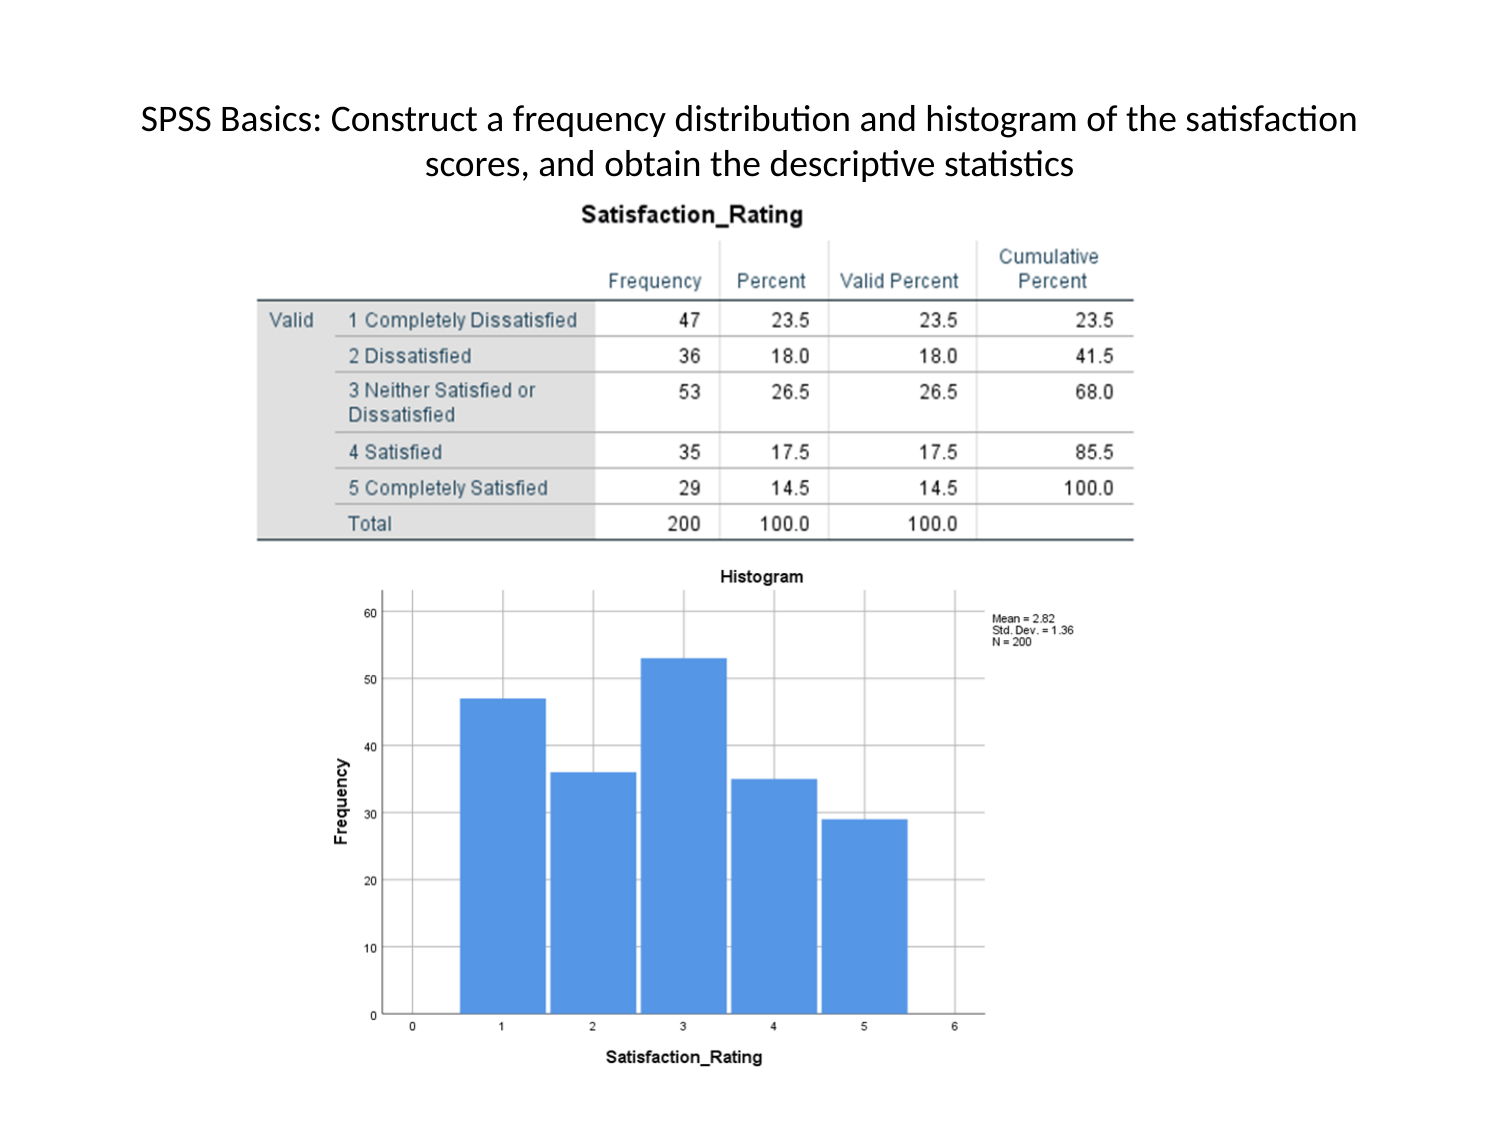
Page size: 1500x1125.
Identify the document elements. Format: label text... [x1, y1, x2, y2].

picture [249, 187, 1211, 1082]
title SPSS Basics: Construct a frequency distribution and histogram of the satisfaction scores, and obtain the descriptive statistics [75, 45, 1425, 233]
